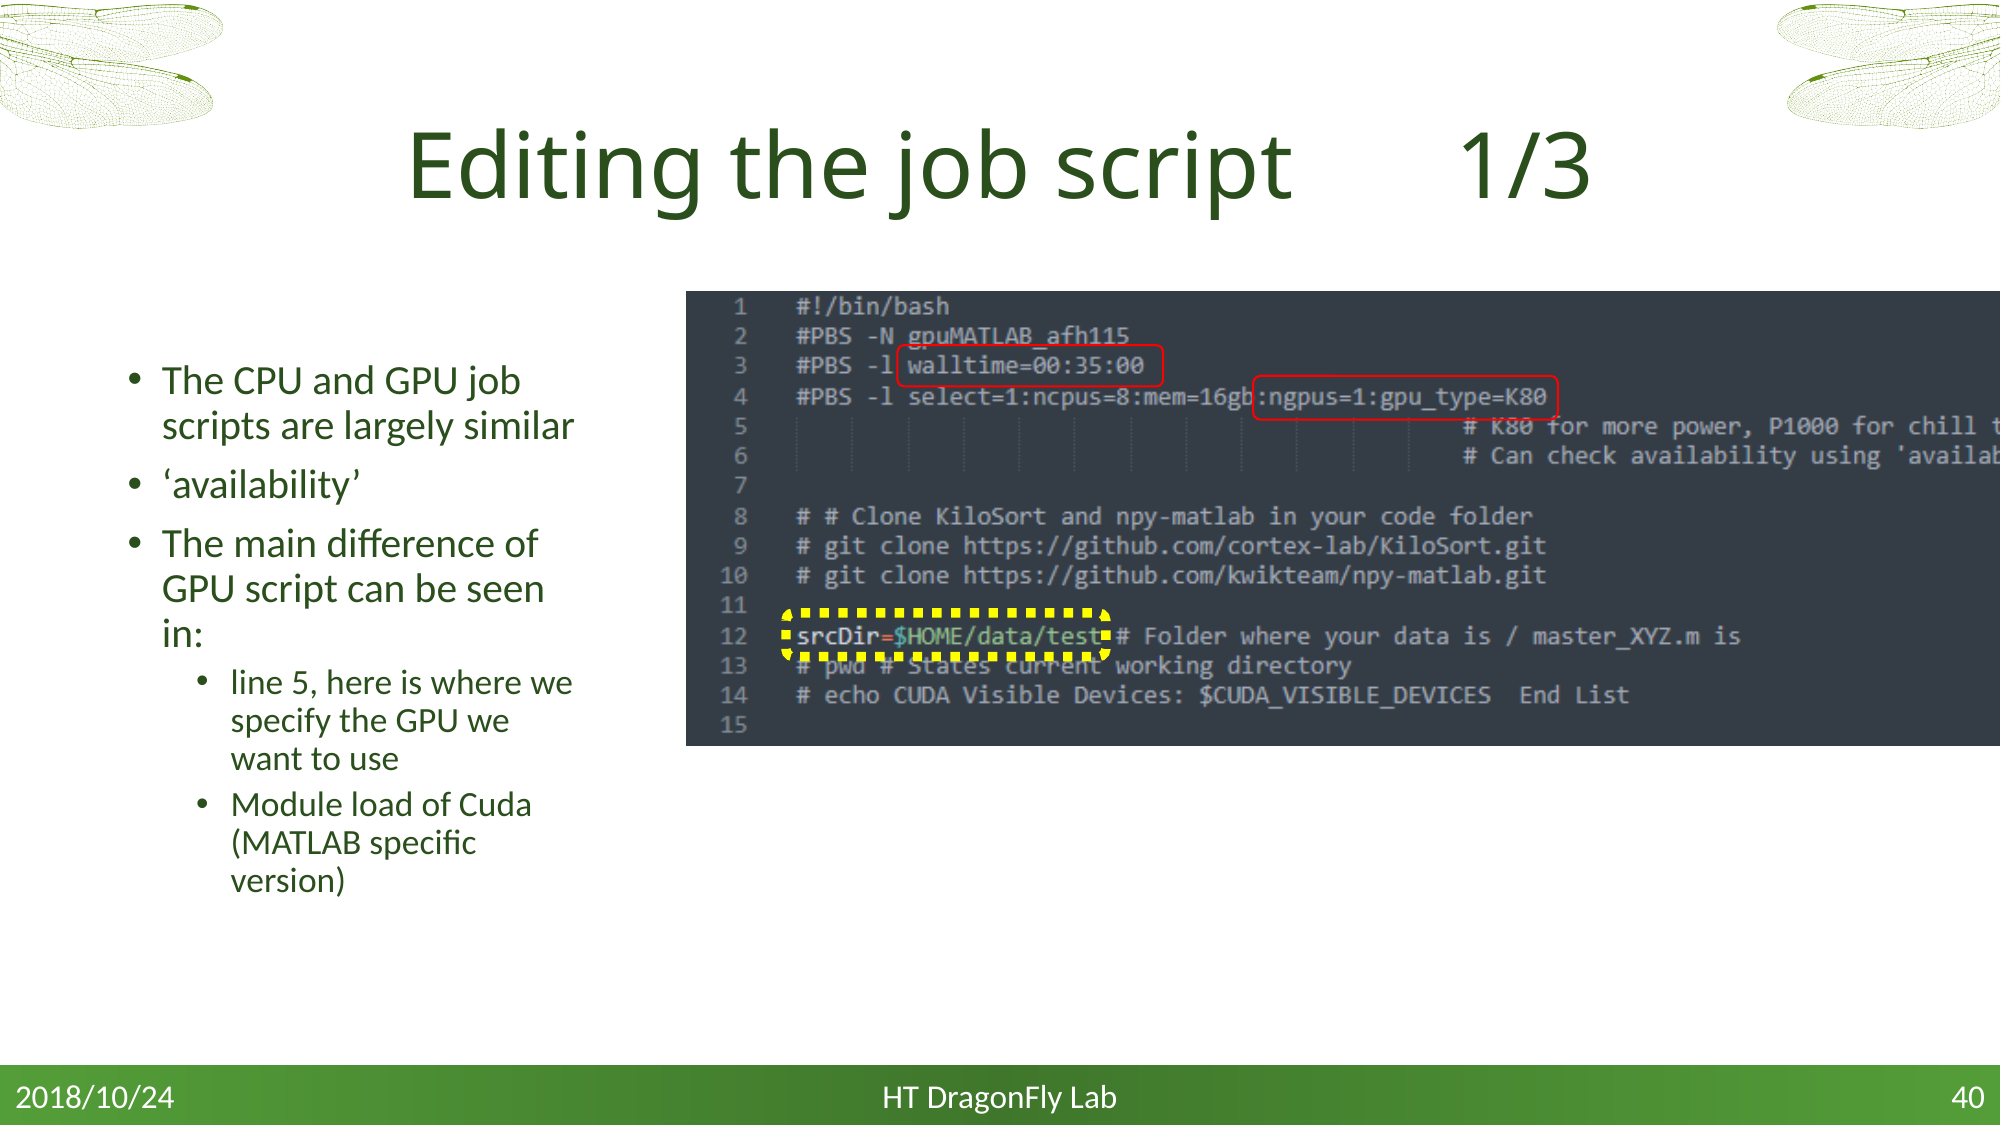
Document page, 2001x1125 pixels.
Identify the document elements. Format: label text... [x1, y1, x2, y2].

footer HT DragonFly Lab [662, 1064, 1338, 1125]
title Editing the job script 1/3 [137, 59, 1863, 278]
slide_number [0, 1065, 450, 1125]
picture [685, 291, 2000, 746]
list The CPU and GPU job scripts are largely similar ‘availability’ The main difference of GPU script can be seen in: line 5, here is where we specify the GPU we want to use Module load of Cuda (MATLAB specific version) [112, 351, 593, 950]
slide_number 40 [1550, 1065, 2000, 1125]
